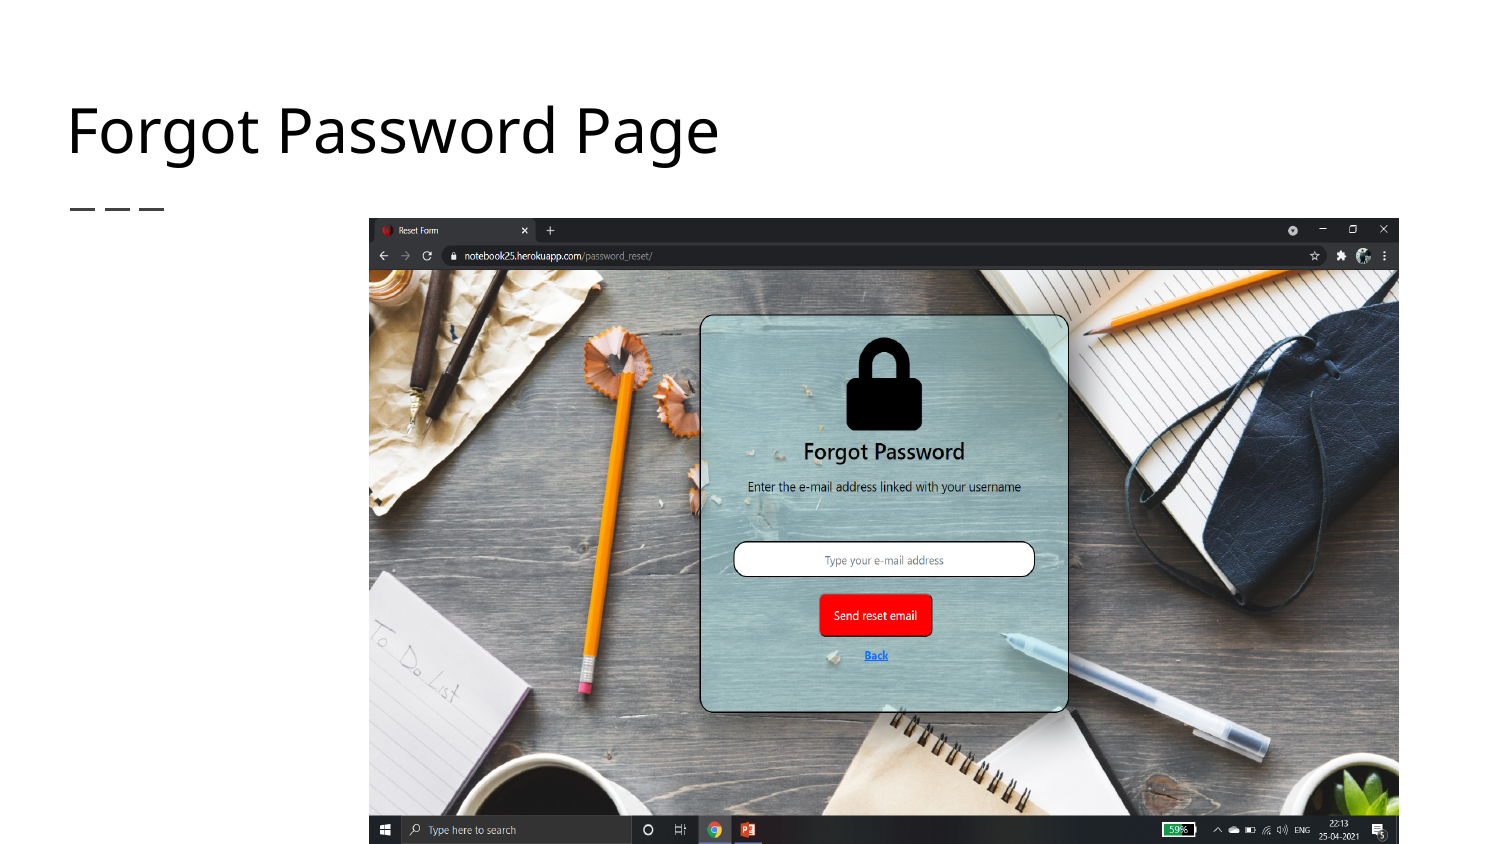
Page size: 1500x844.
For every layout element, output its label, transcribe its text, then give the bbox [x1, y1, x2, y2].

title Forgot Password Page [51, 61, 1449, 182]
picture [369, 217, 1400, 844]
